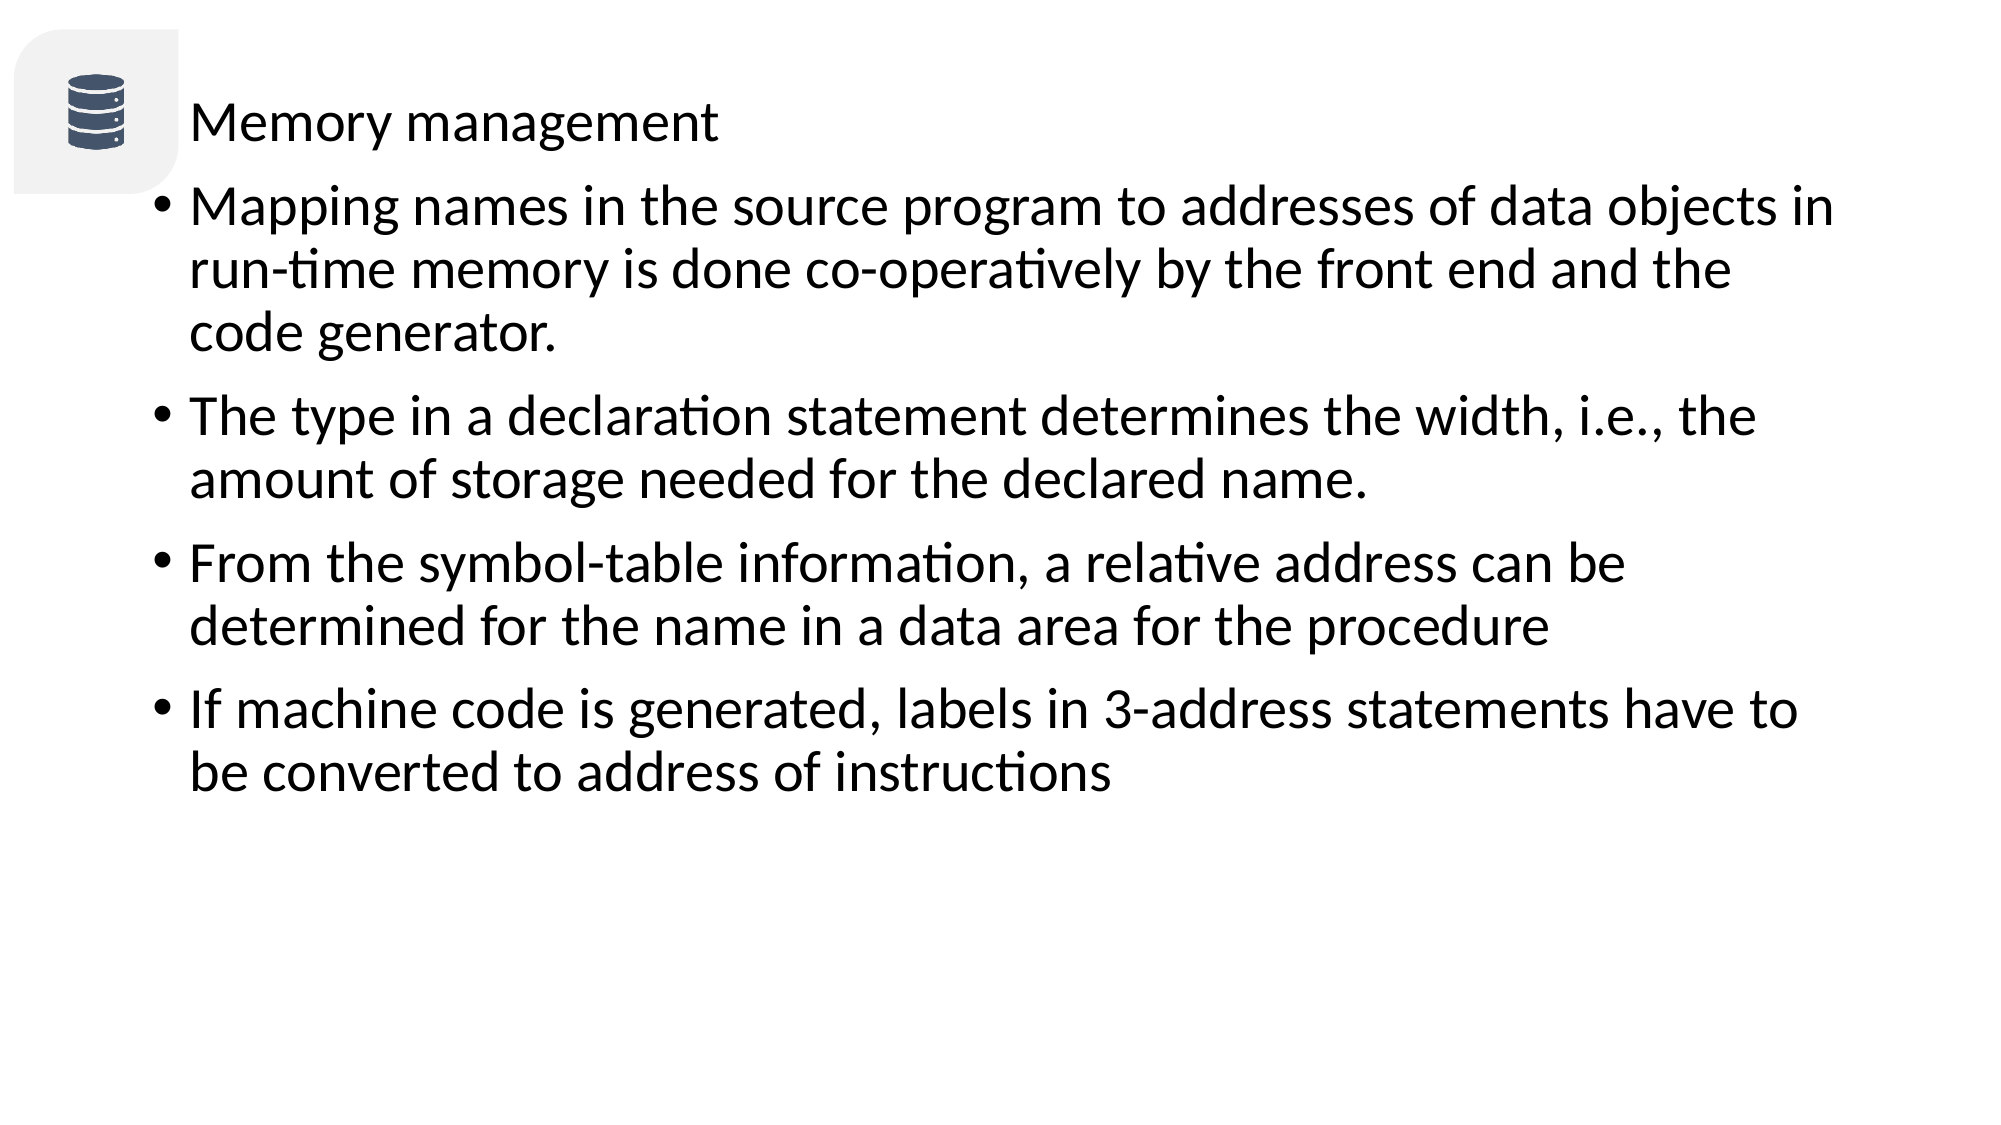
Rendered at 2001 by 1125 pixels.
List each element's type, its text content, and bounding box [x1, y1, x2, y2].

text_box [48, 63, 144, 160]
list Memory management Mapping names in the source program to addresses of data objects in run-time memory is done co-operatively by the front end and the code generator. The type in a declaration statement determines the width, i.e., the amount of storage needed for the declared name. From the symbol-table information, a relative address can be determined for the name in a data area for the procedure If machine code is generated, labels in 3-address statements have to be converted to address of instructions [137, 84, 1863, 1014]
text_box [13, 29, 179, 194]
